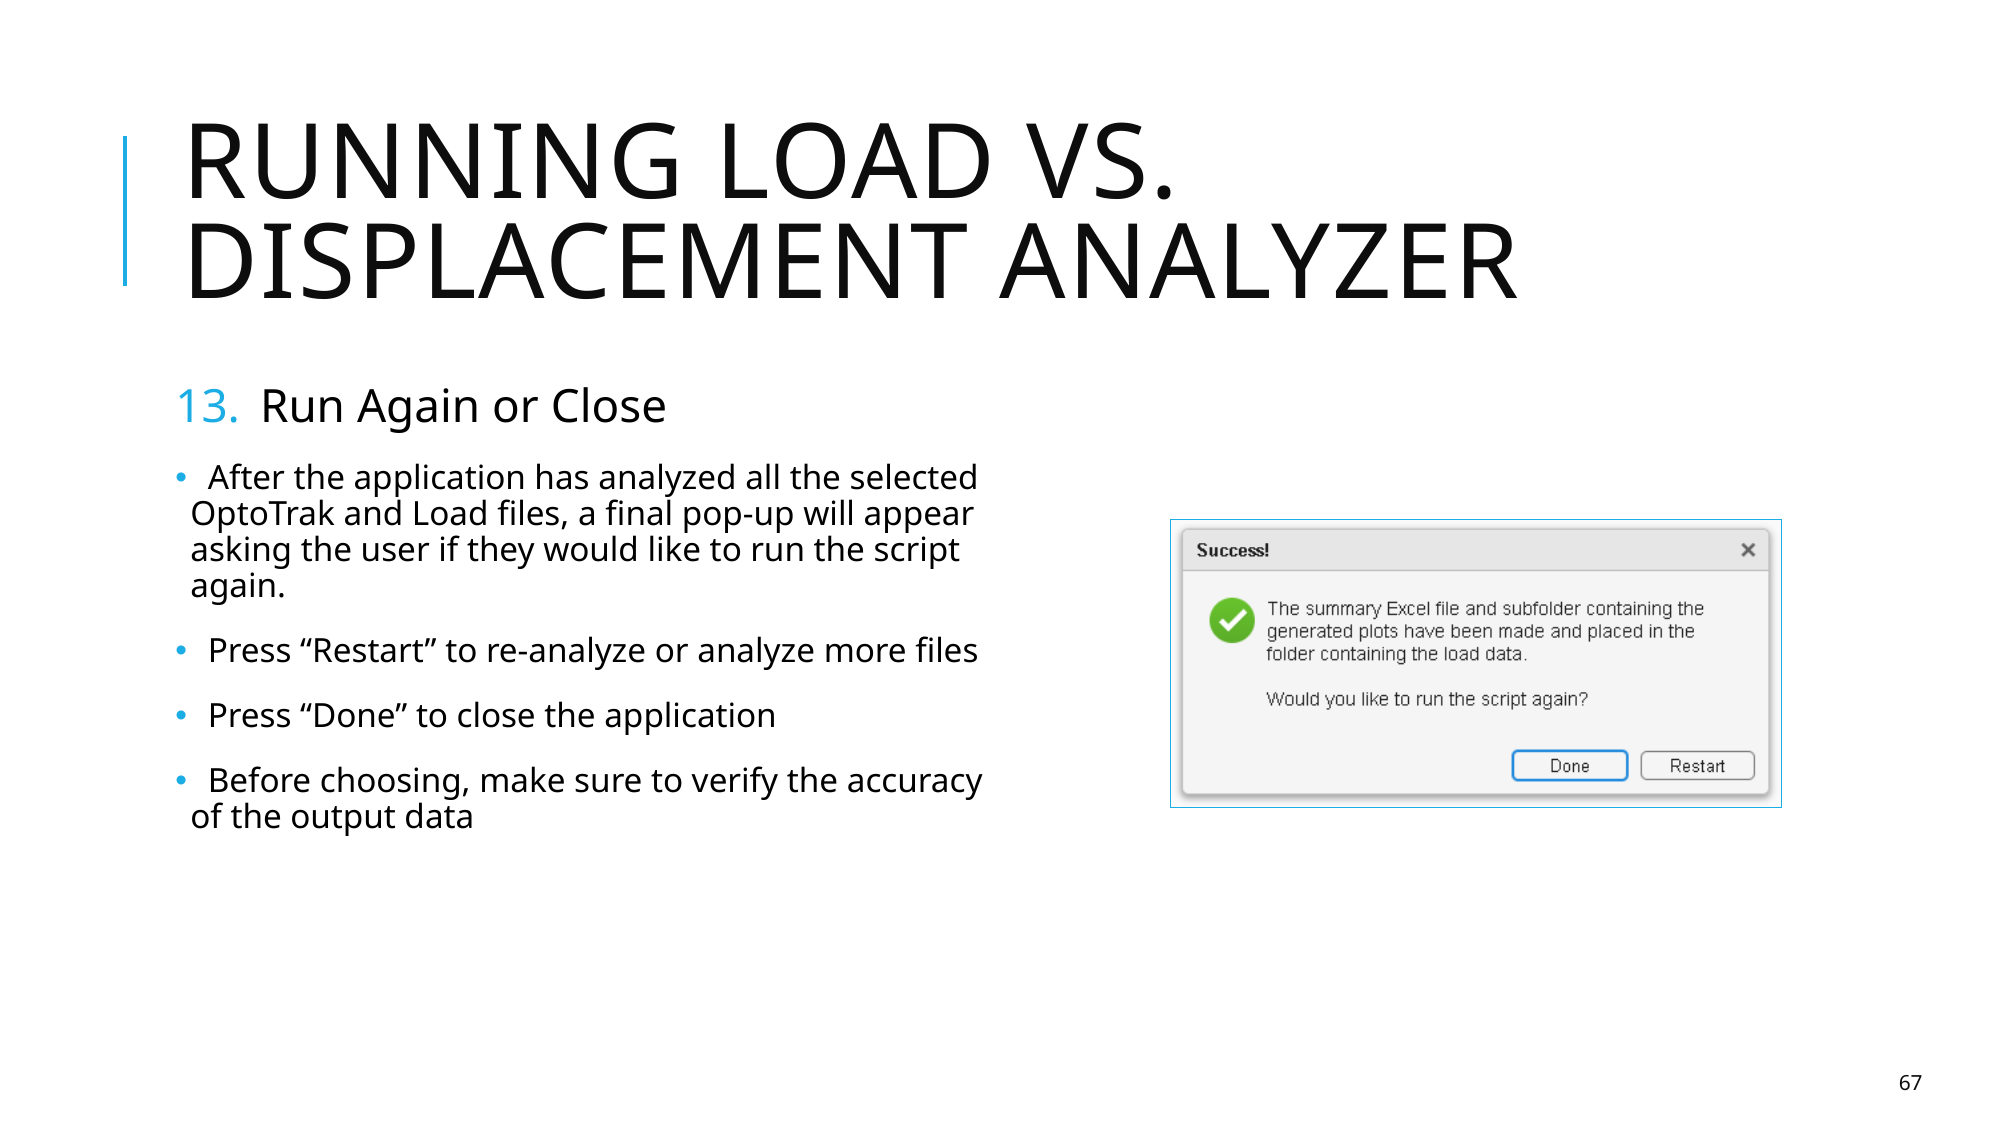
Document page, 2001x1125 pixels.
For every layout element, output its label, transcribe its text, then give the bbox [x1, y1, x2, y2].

slide_number 67 [1777, 1061, 1938, 1107]
picture [1169, 519, 1783, 808]
title Running Load vs. Displacement analyzer [168, 96, 1763, 342]
list Run Again or Close After the application has analyzed all the selected OptoTrak and Load files, a final pop-up will appear asking the user if they would like to run the script again. Press “Restart” to re-analyze or analyze more files Press “Done” to close the application Before choosing, make sure to verify the accuracy of the output data [168, 375, 1000, 1106]
